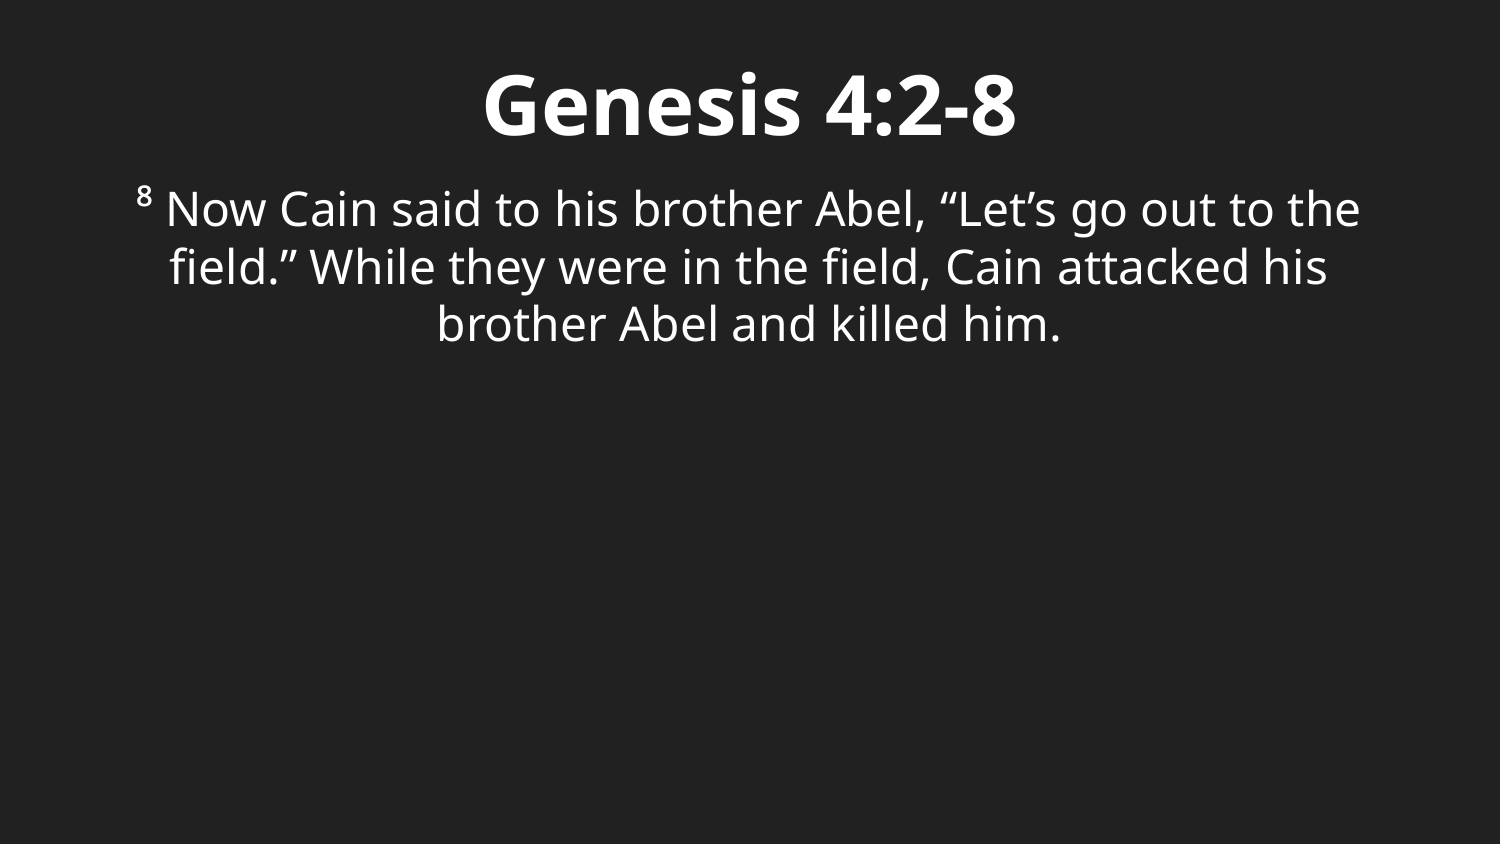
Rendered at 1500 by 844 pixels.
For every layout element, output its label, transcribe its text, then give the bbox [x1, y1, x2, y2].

text_box ⁸ Now Cain said to his brother Abel, “Let’s go out to the field.” While they were in the field, Cain attacked his brother Abel and killed him. [74, 171, 1425, 359]
text_box Genesis 4:2-8 [74, 45, 1425, 160]
